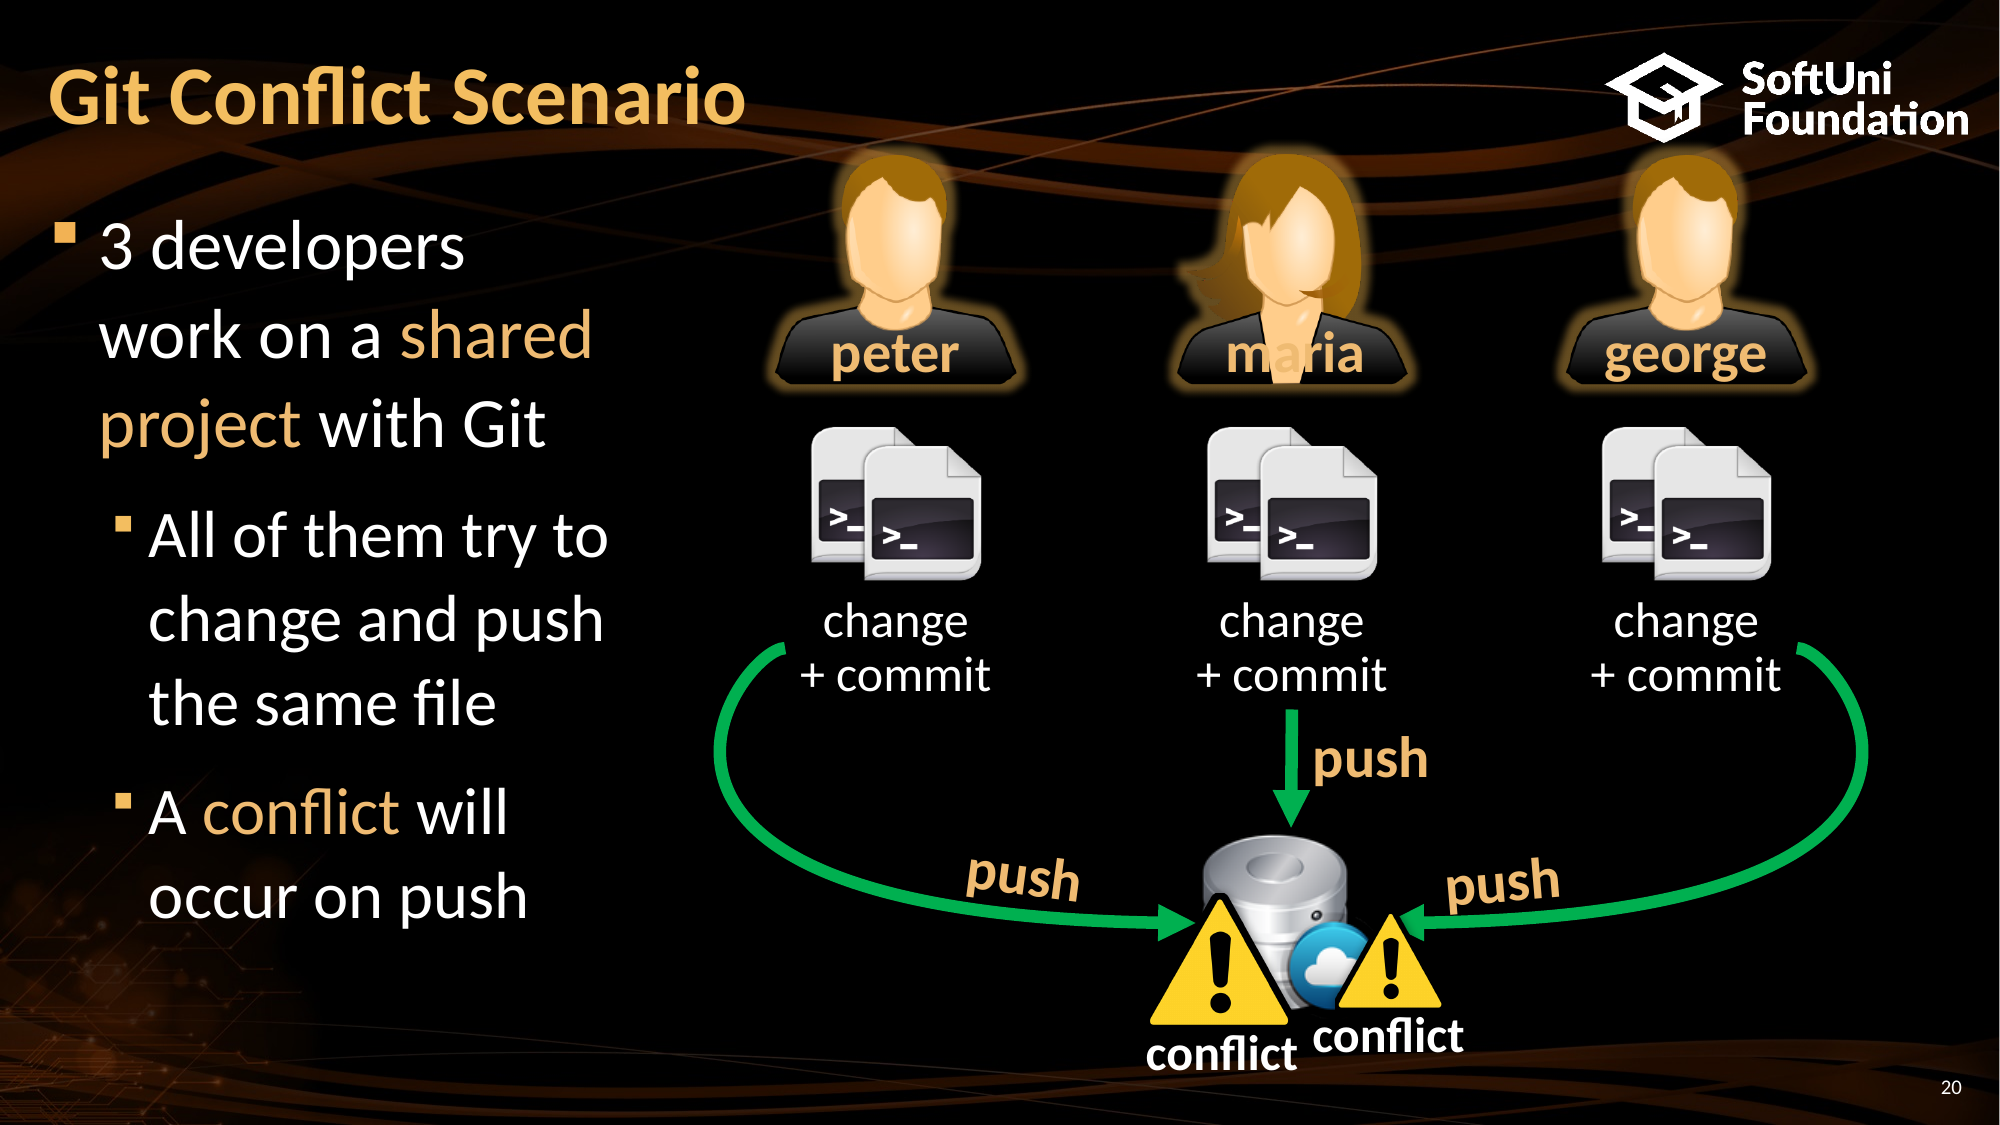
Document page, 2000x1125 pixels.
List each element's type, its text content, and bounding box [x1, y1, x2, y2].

picture [0, 0, 2000, 1125]
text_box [1369, 648, 1798, 924]
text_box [1291, 704, 1448, 821]
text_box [784, 648, 1196, 924]
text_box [784, 420, 1008, 648]
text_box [1560, 137, 1813, 393]
slide_number 20 [1897, 1070, 1968, 1103]
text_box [1171, 148, 1413, 393]
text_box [1129, 893, 1315, 1089]
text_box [1304, 909, 1473, 1065]
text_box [1574, 420, 1798, 648]
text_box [1180, 420, 1404, 711]
title Git Conflict Scenario [30, 6, 1602, 189]
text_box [769, 137, 1022, 393]
list 3 developers work on a shared project with Git All of them try to change and push the same file A conflict will occur on push [31, 189, 642, 1103]
